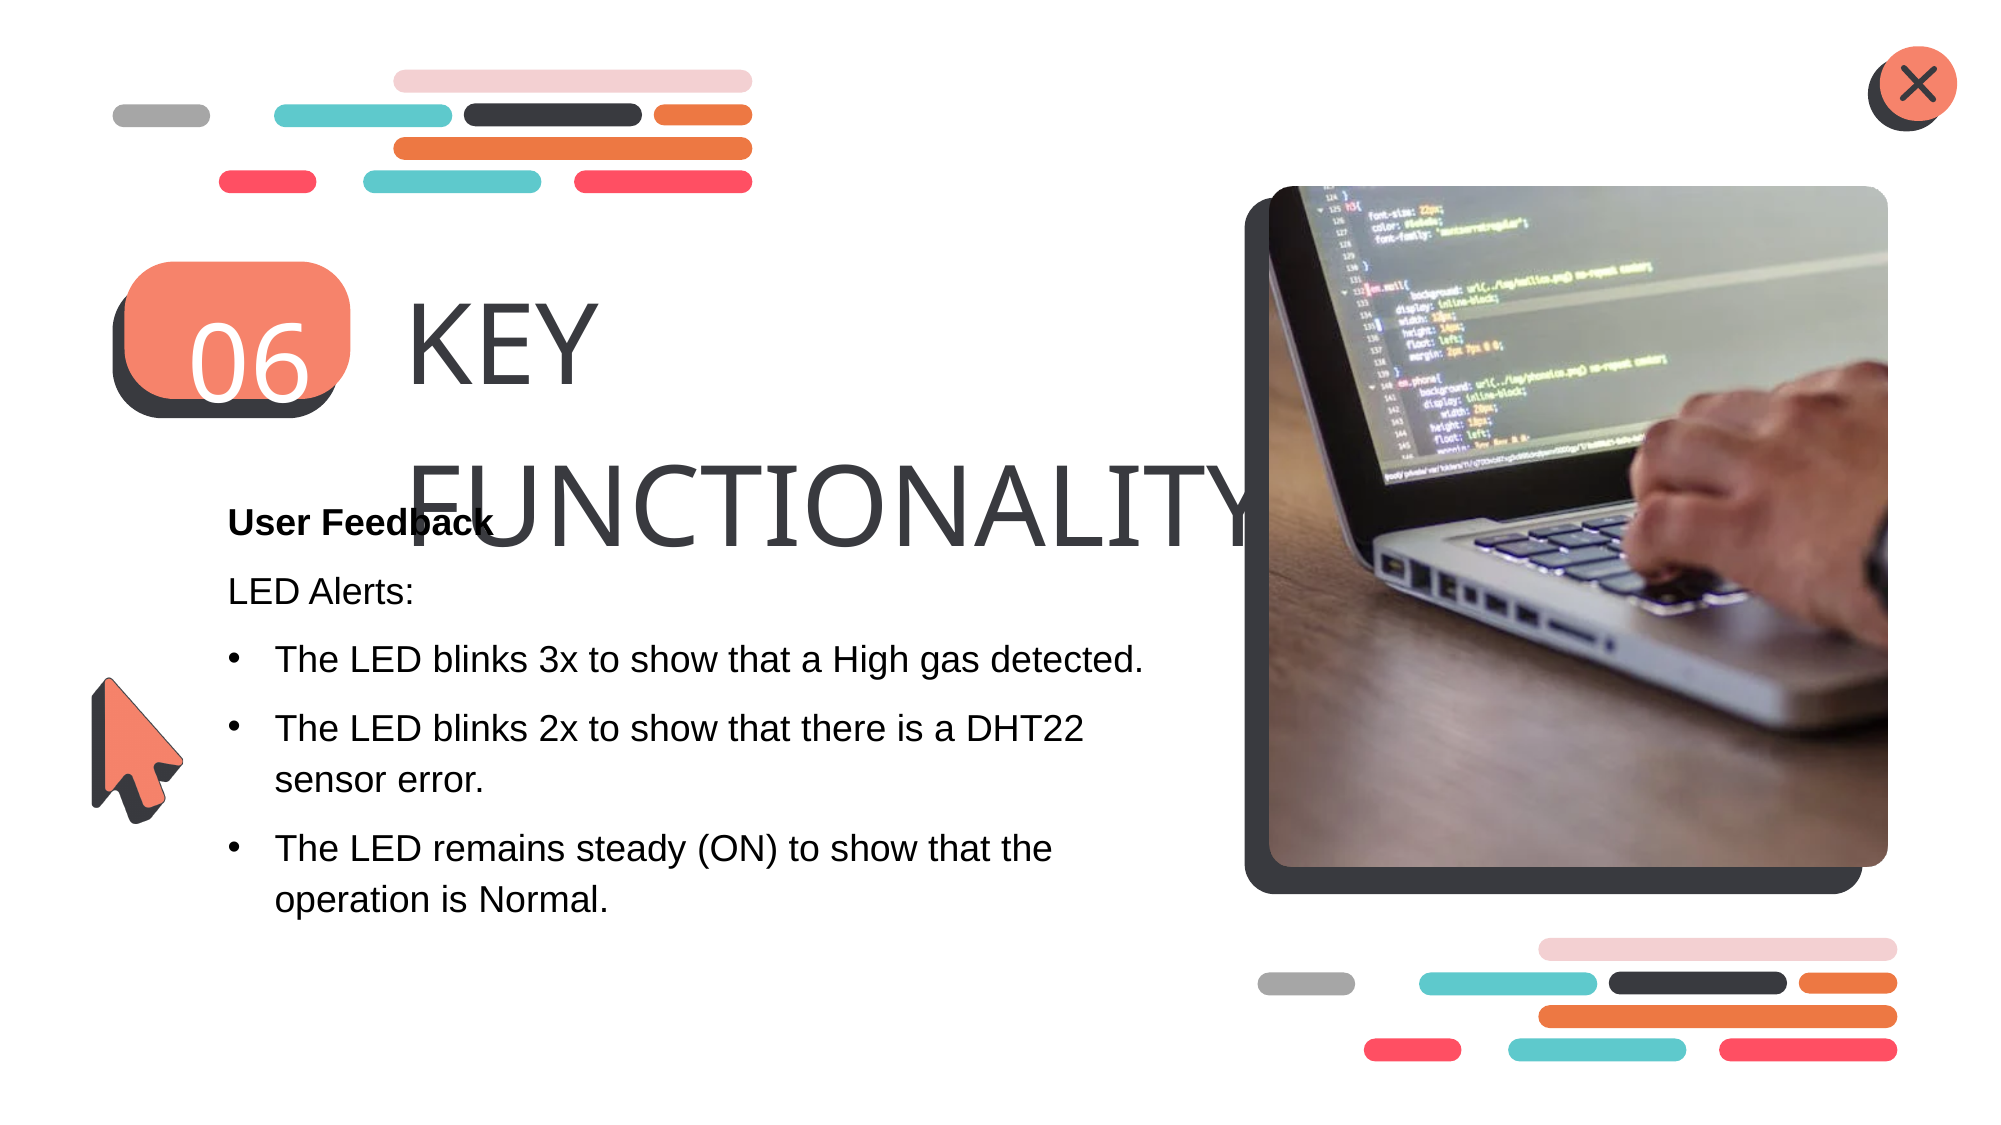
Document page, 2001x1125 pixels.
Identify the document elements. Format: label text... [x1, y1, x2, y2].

text_box [91, 677, 184, 824]
picture [1269, 186, 1888, 867]
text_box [124, 241, 351, 399]
text_box 06 [187, 399, 351, 425]
text_box User Feedback LED Alerts: The LED blinks 3x to show that a High gas detected. The LED blinks 2x to show that there is a DHT22 sensor error. The LED remains steady (ON) to show that the operation is Normal. [212, 484, 1213, 928]
text_box KEY FUNCTIONALITY [403, 245, 1244, 570]
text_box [112, 260, 339, 419]
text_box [1257, 937, 1898, 1082]
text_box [1244, 177, 1863, 895]
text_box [112, 69, 753, 213]
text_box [1854, 18, 1971, 149]
